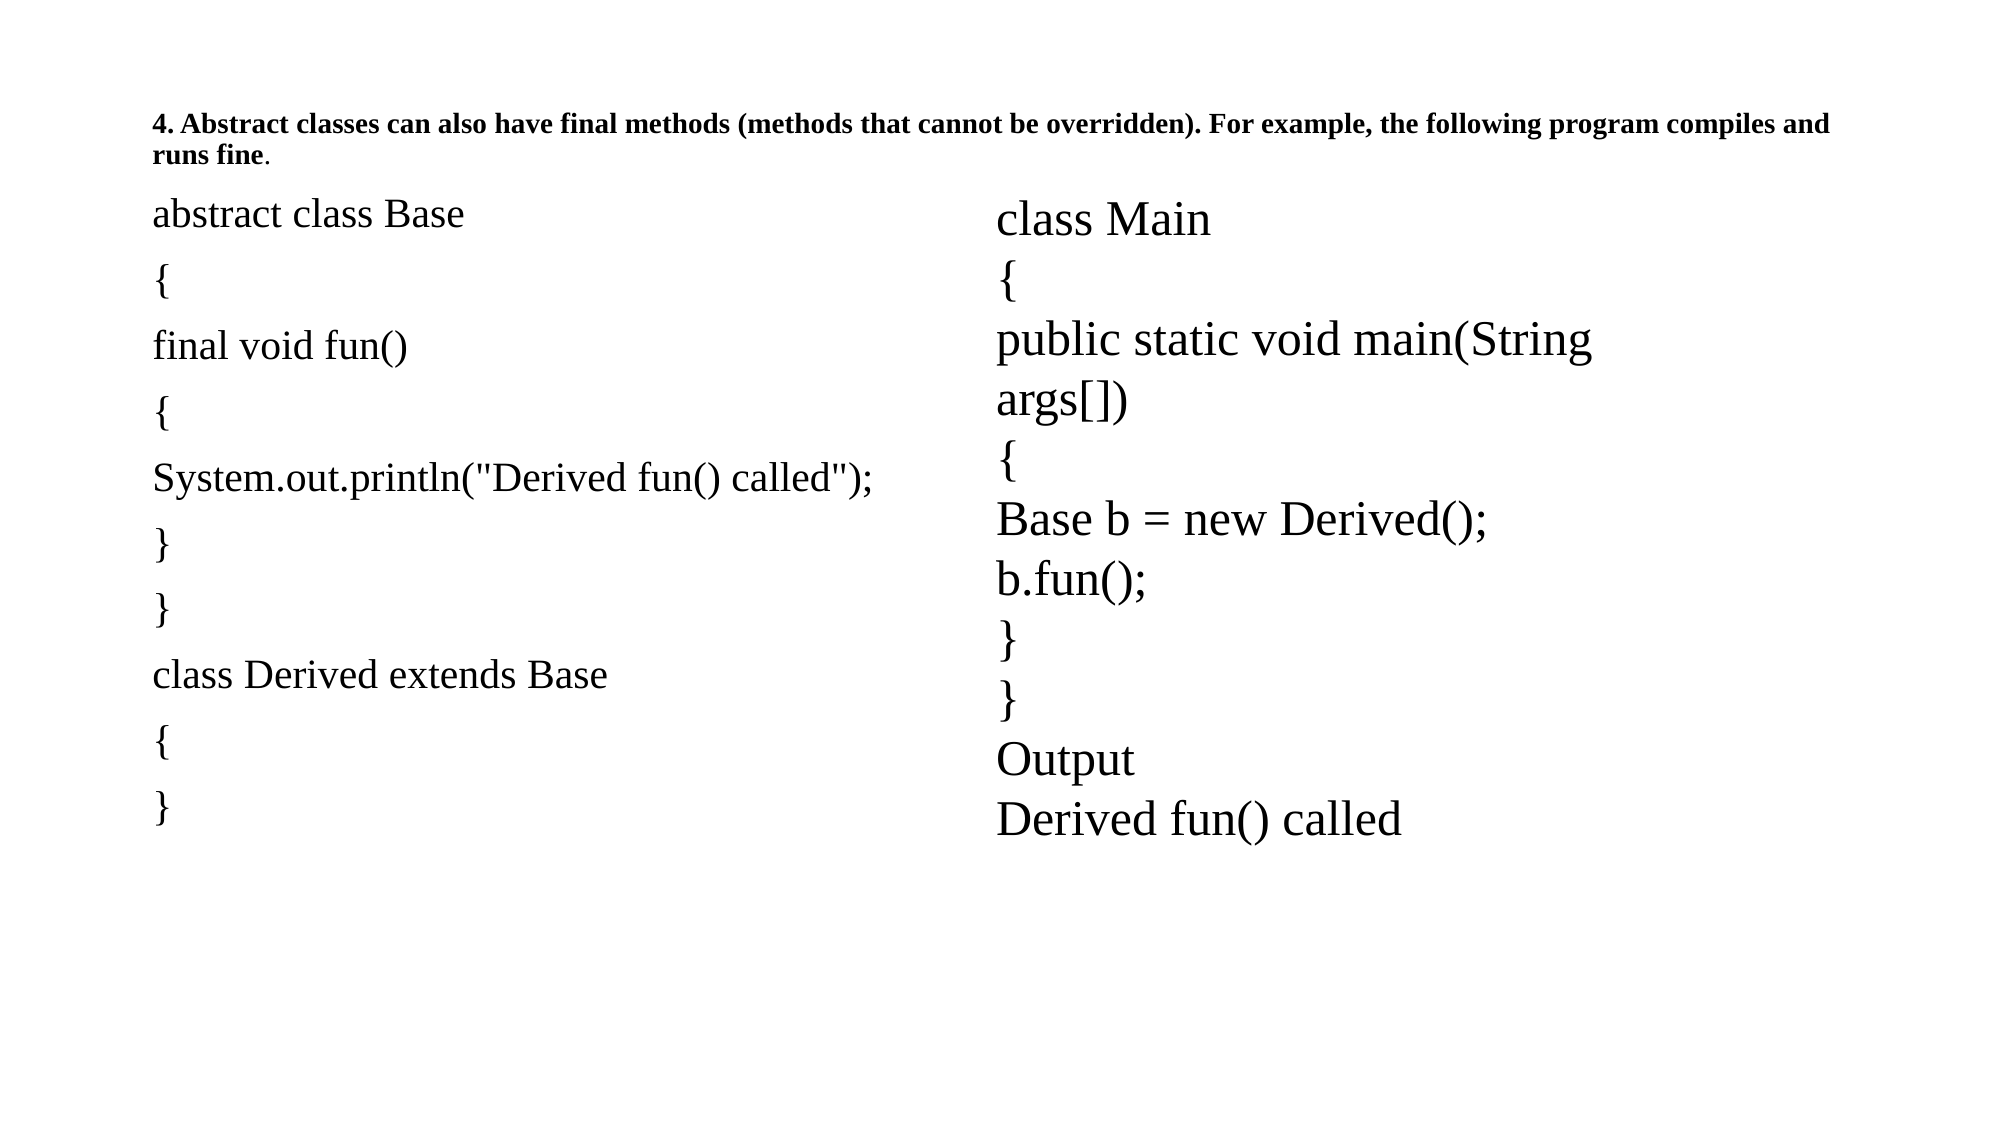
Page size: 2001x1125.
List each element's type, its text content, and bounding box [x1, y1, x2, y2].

text_box class Main { public static void main(String args[]) { Base b = new Derived(); b.fun(); } } Output Derived fun() called [981, 177, 1745, 853]
list 4. Abstract classes can also have final methods (methods that cannot be overridden). For example, the following program compiles and runs fine. abstract class Base { final void fun() { System.out.println("Derived fun() called"); } } class Derived extends Base { } [137, 100, 1863, 1014]
